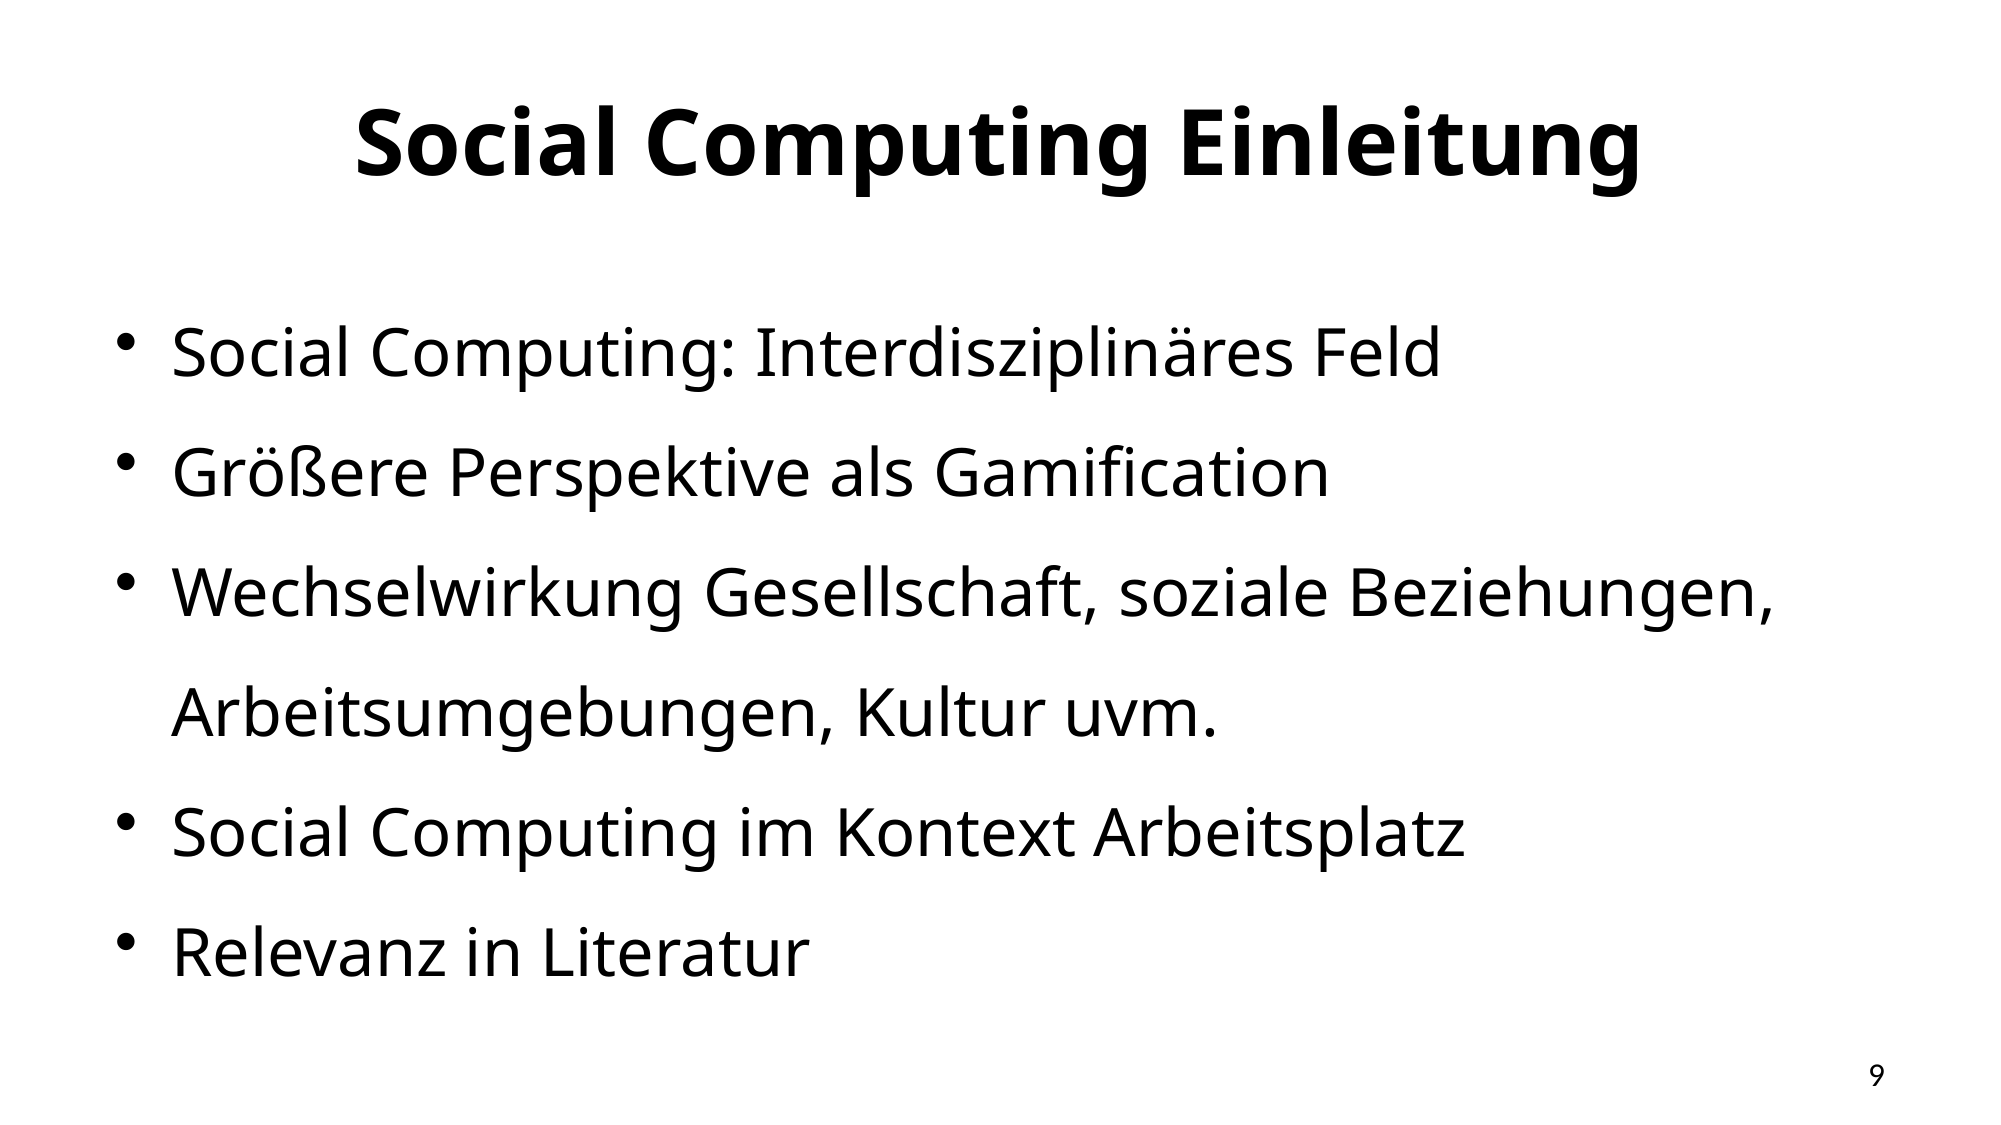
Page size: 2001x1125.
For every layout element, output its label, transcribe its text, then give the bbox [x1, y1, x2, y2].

list Social Computing: Interdisziplinäres Feld Größere Perspektive als Gamification Wechselwirkung Gesellschaft, soziale Beziehungen, Arbeitsumgebungen, Kultur uvm. Social Computing im Kontext Arbeitsplatz Relevanz in Literatur [99, 262, 1900, 1057]
slide_number 9 [1433, 1042, 1900, 1103]
title Social Computing Einleitung [99, 45, 1900, 233]
